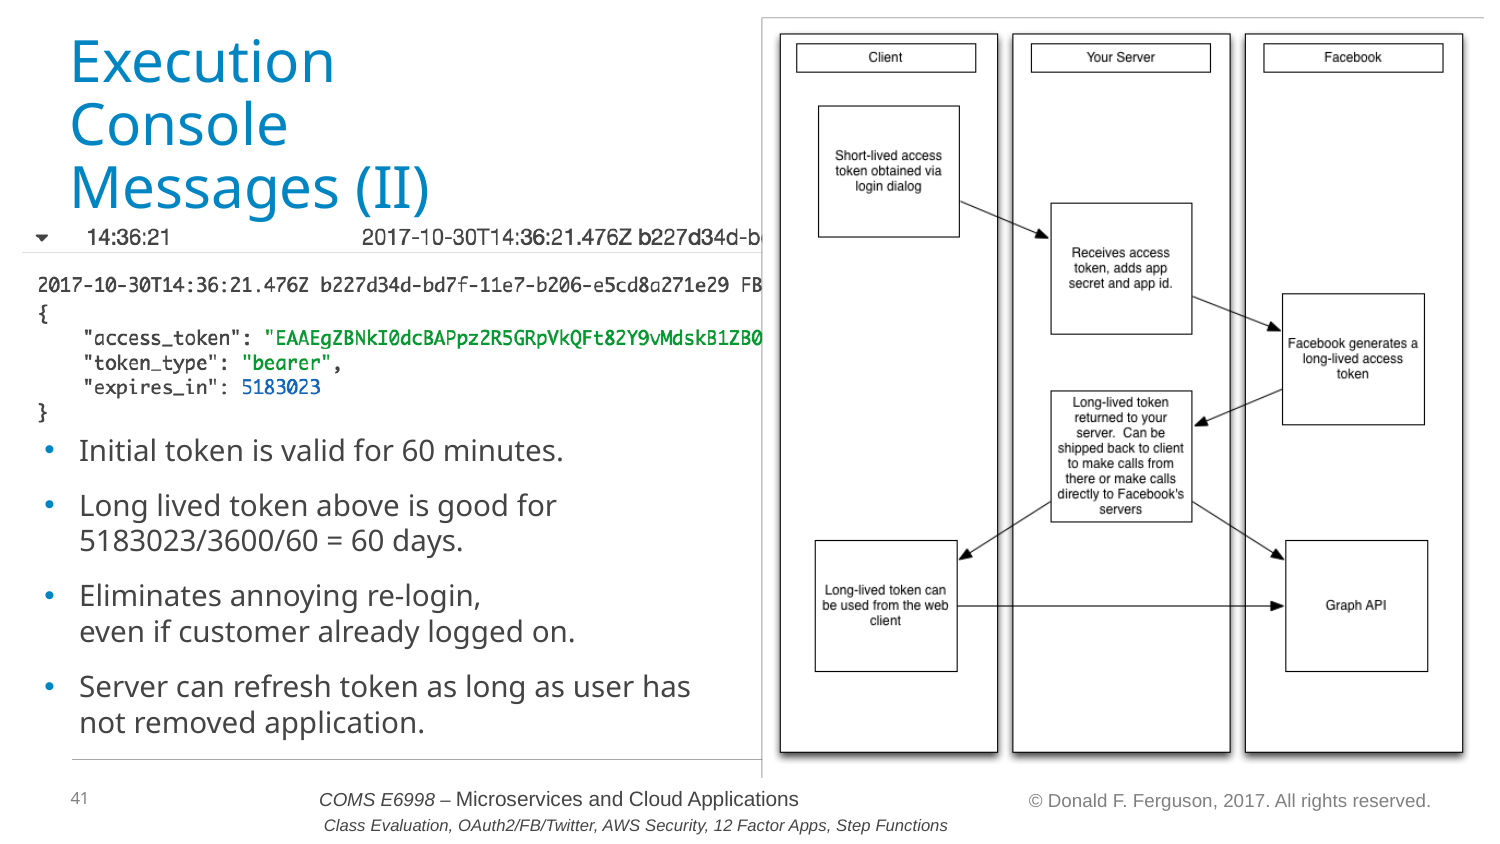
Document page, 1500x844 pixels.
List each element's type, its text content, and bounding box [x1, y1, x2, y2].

picture [11, 16, 1484, 779]
list Initial token is valid for 60 minutes. Long lived token above is good for 5183023/3600/60 = 60 days. Eliminates annoying re-login, even if customer already logged on. Server can refresh token as long as user has not removed application. [44, 460, 731, 741]
title Execution Console Messages (II) [69, 31, 752, 96]
